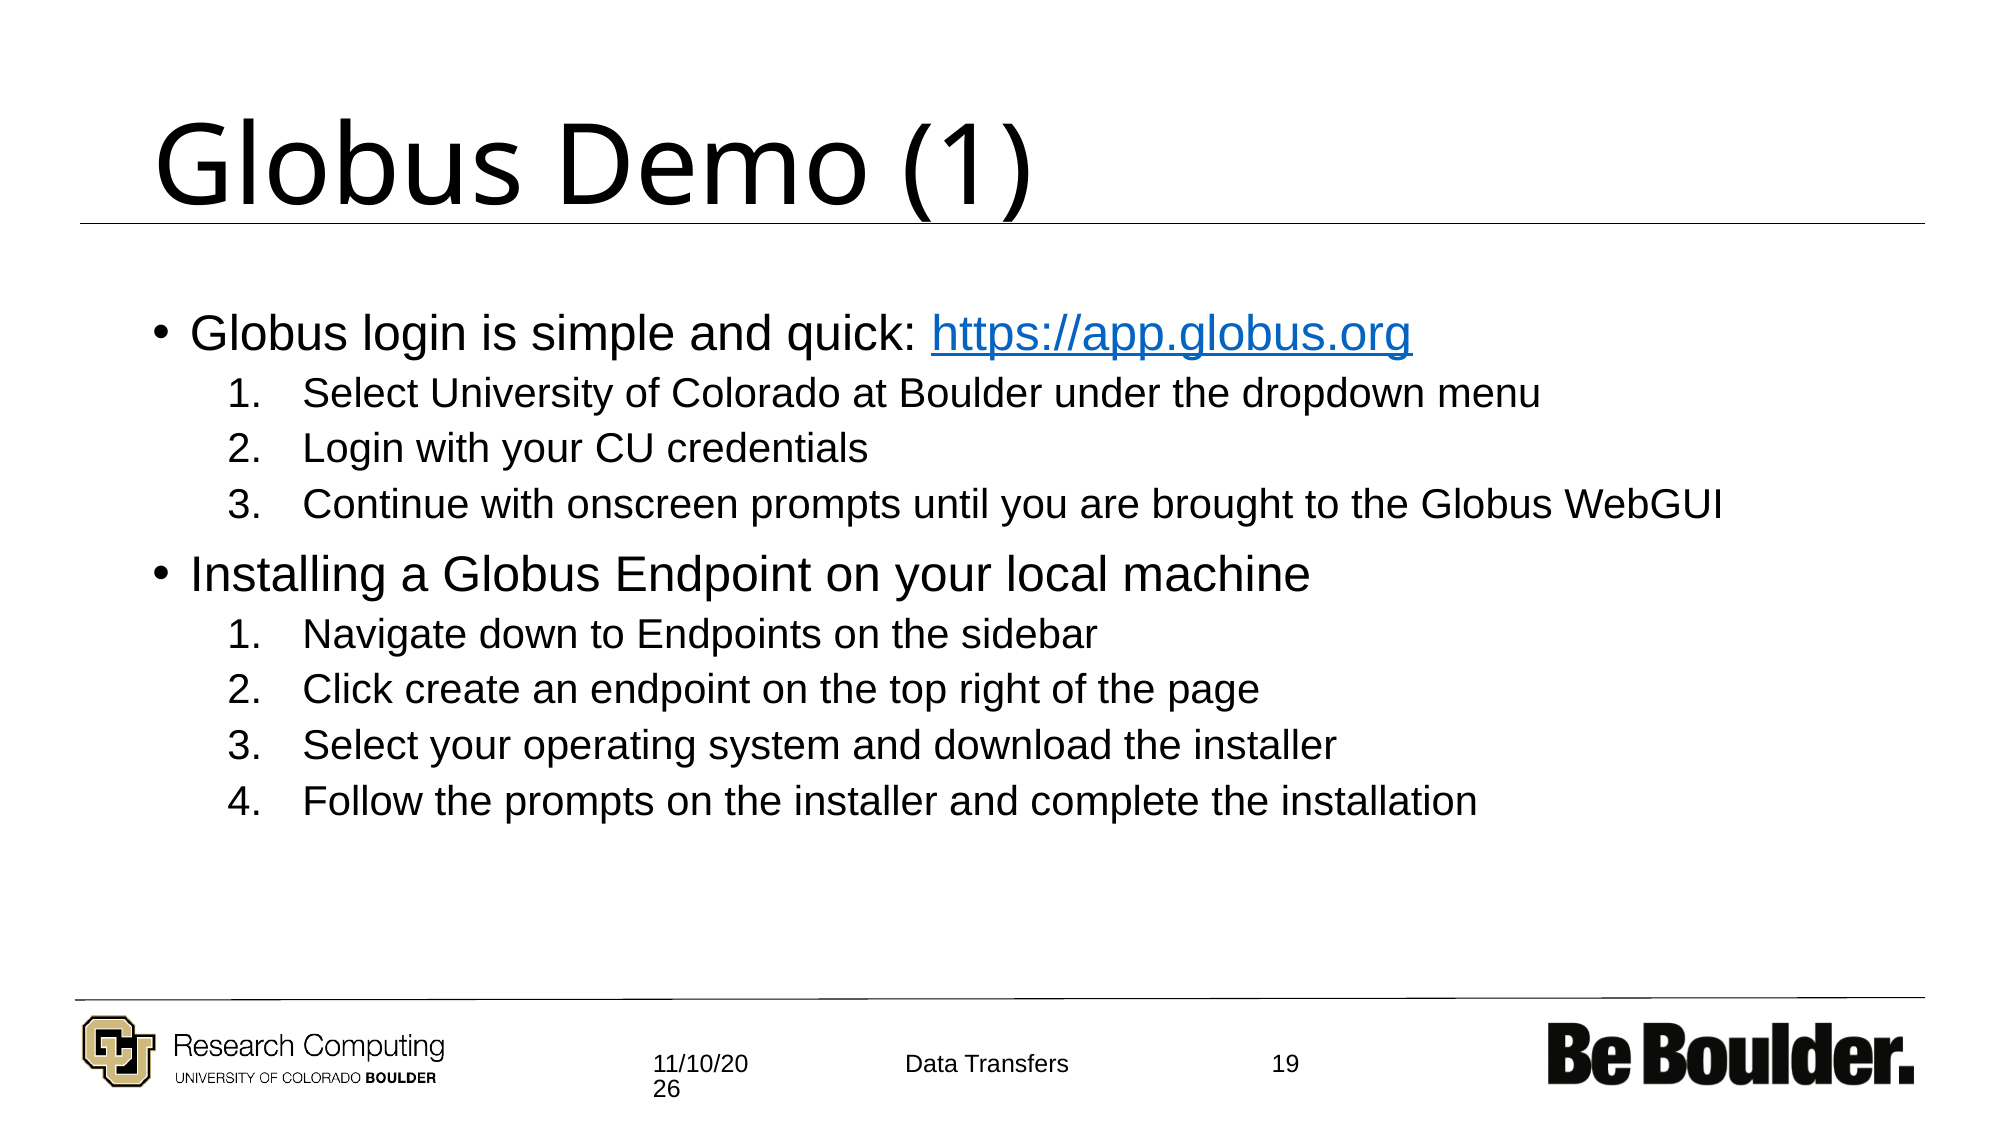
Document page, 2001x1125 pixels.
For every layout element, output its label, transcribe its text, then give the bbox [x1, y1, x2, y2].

picture [1524, 1015, 1938, 1088]
picture [81, 1015, 444, 1088]
footer Data Transfers [772, 1032, 1202, 1093]
title Globus Demo (1) [137, 59, 1863, 278]
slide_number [637, 1032, 772, 1093]
slide_number 19 [1202, 1032, 1315, 1093]
list Globus login is simple and quick: https://app.globus.org Select University of Colorado at Boulder under the dropdown menu Login with your CU credentials Continue with onscreen prompts until you are brought to the Globus WebGUI Installing a Globus Endpoint on your local machine Navigate down to Endpoints on the sidebar Click create an endpoint on the top right of the page Select your operating system and download the installer Follow the prompts on the installer and complete the installation [137, 299, 1863, 983]
